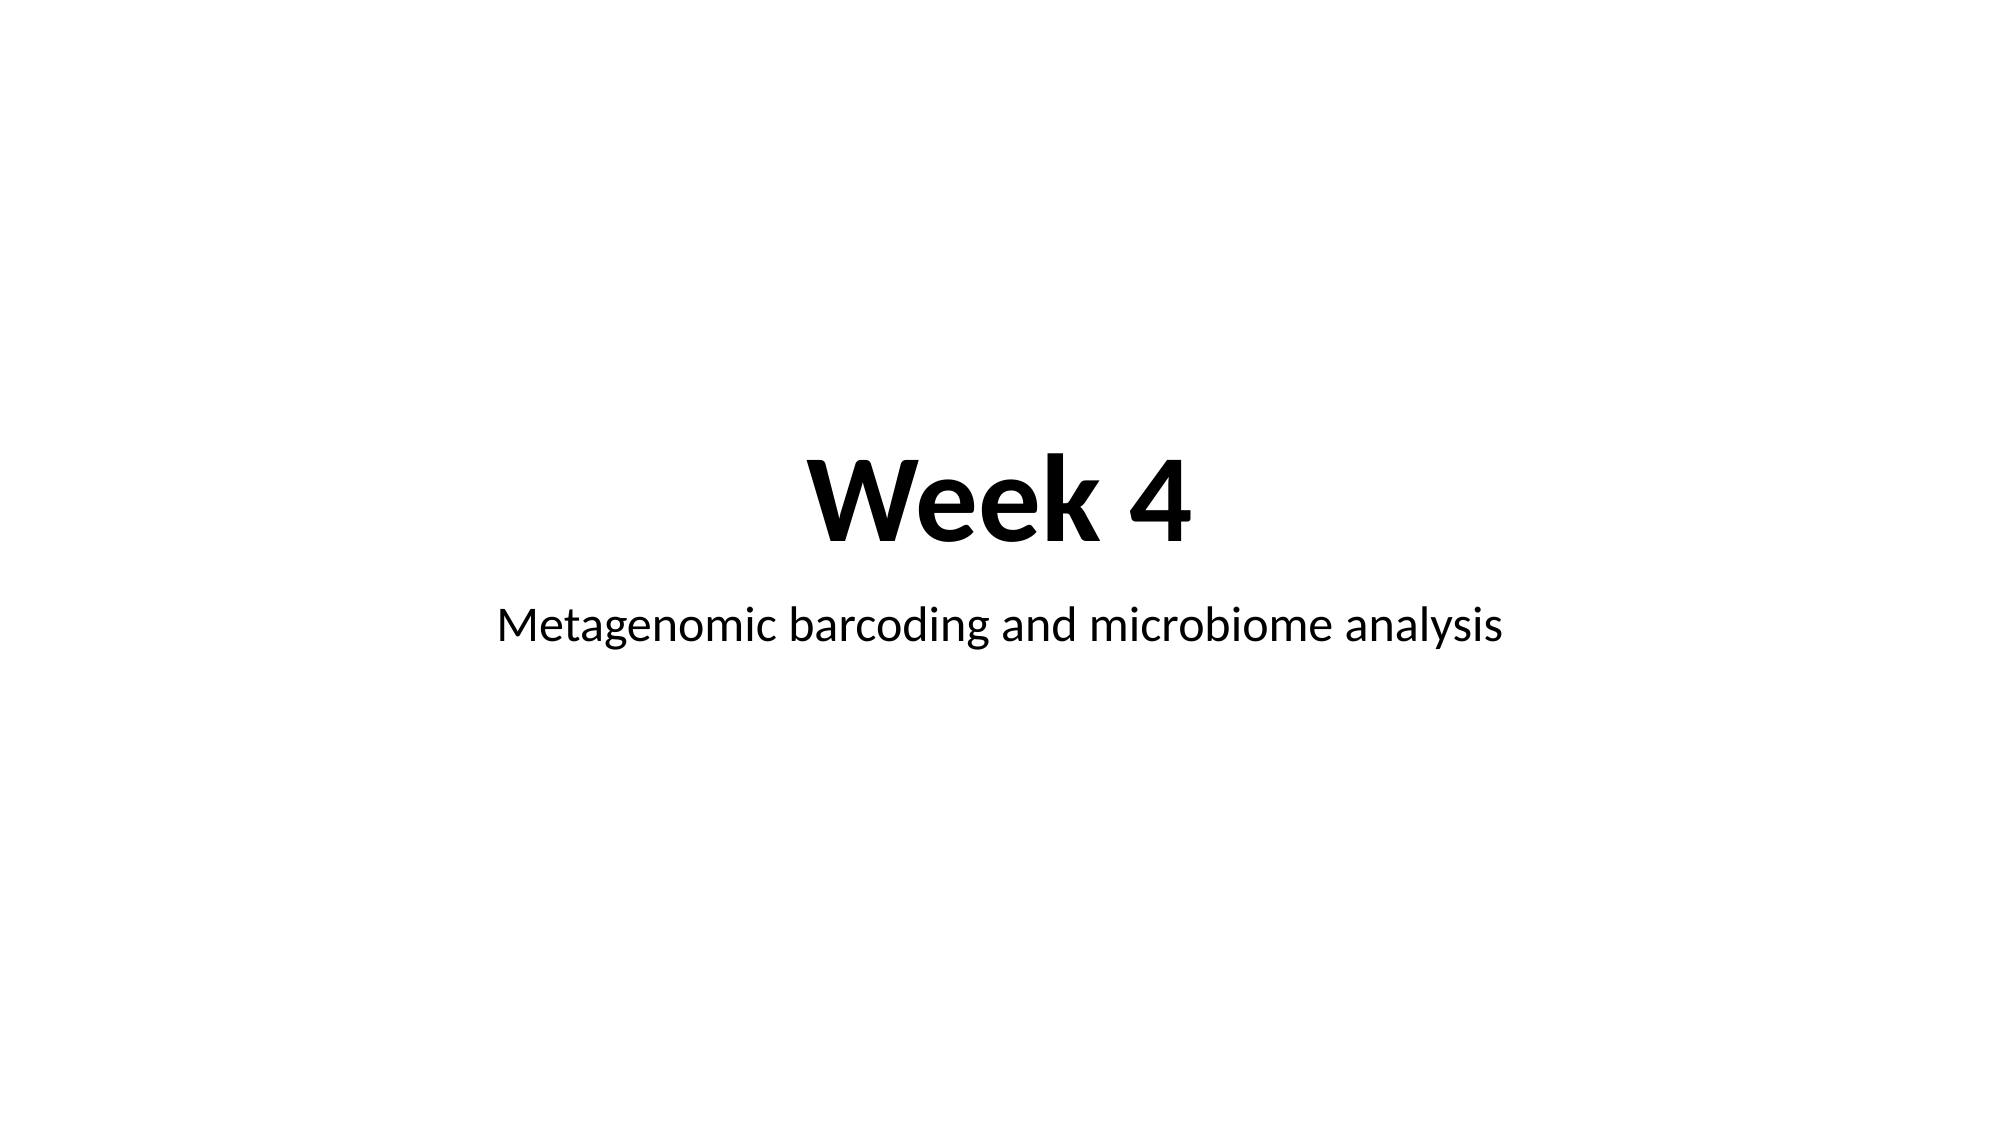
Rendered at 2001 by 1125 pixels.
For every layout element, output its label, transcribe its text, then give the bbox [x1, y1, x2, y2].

title Week 4 [249, 184, 1750, 576]
subtitle Metagenomic barcoding and microbiome analysis [249, 590, 1750, 863]
